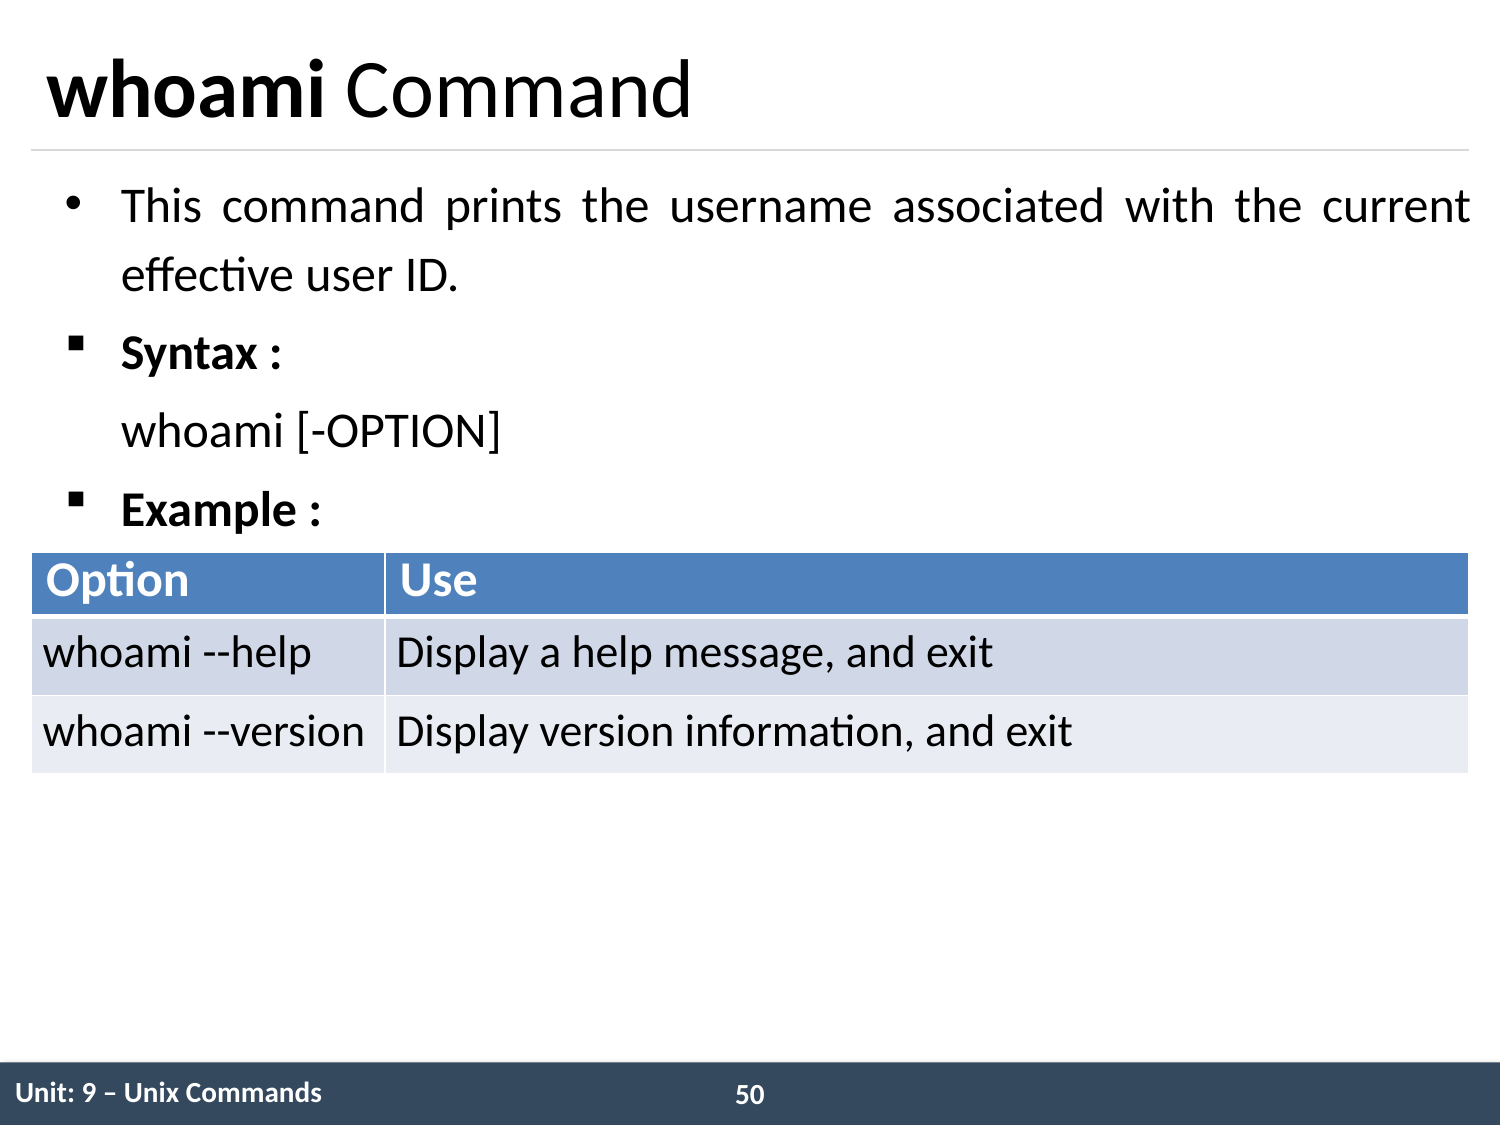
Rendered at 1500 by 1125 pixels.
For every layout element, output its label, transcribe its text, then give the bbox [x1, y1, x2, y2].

table_header Use [386, 553, 1468, 614]
table_cell Display version information, and exit [386, 696, 1468, 773]
table_header Option [32, 553, 384, 614]
table_cell Display a help message, and exit [386, 619, 1468, 695]
list This command prints the username associated with the current effective user ID. Syntax : whoami [-OPTION] Example : [49, 156, 1488, 1032]
title whoami Command [31, 17, 1469, 150]
table_cell whoami --help [32, 619, 384, 695]
table_cell whoami --version [32, 696, 384, 773]
